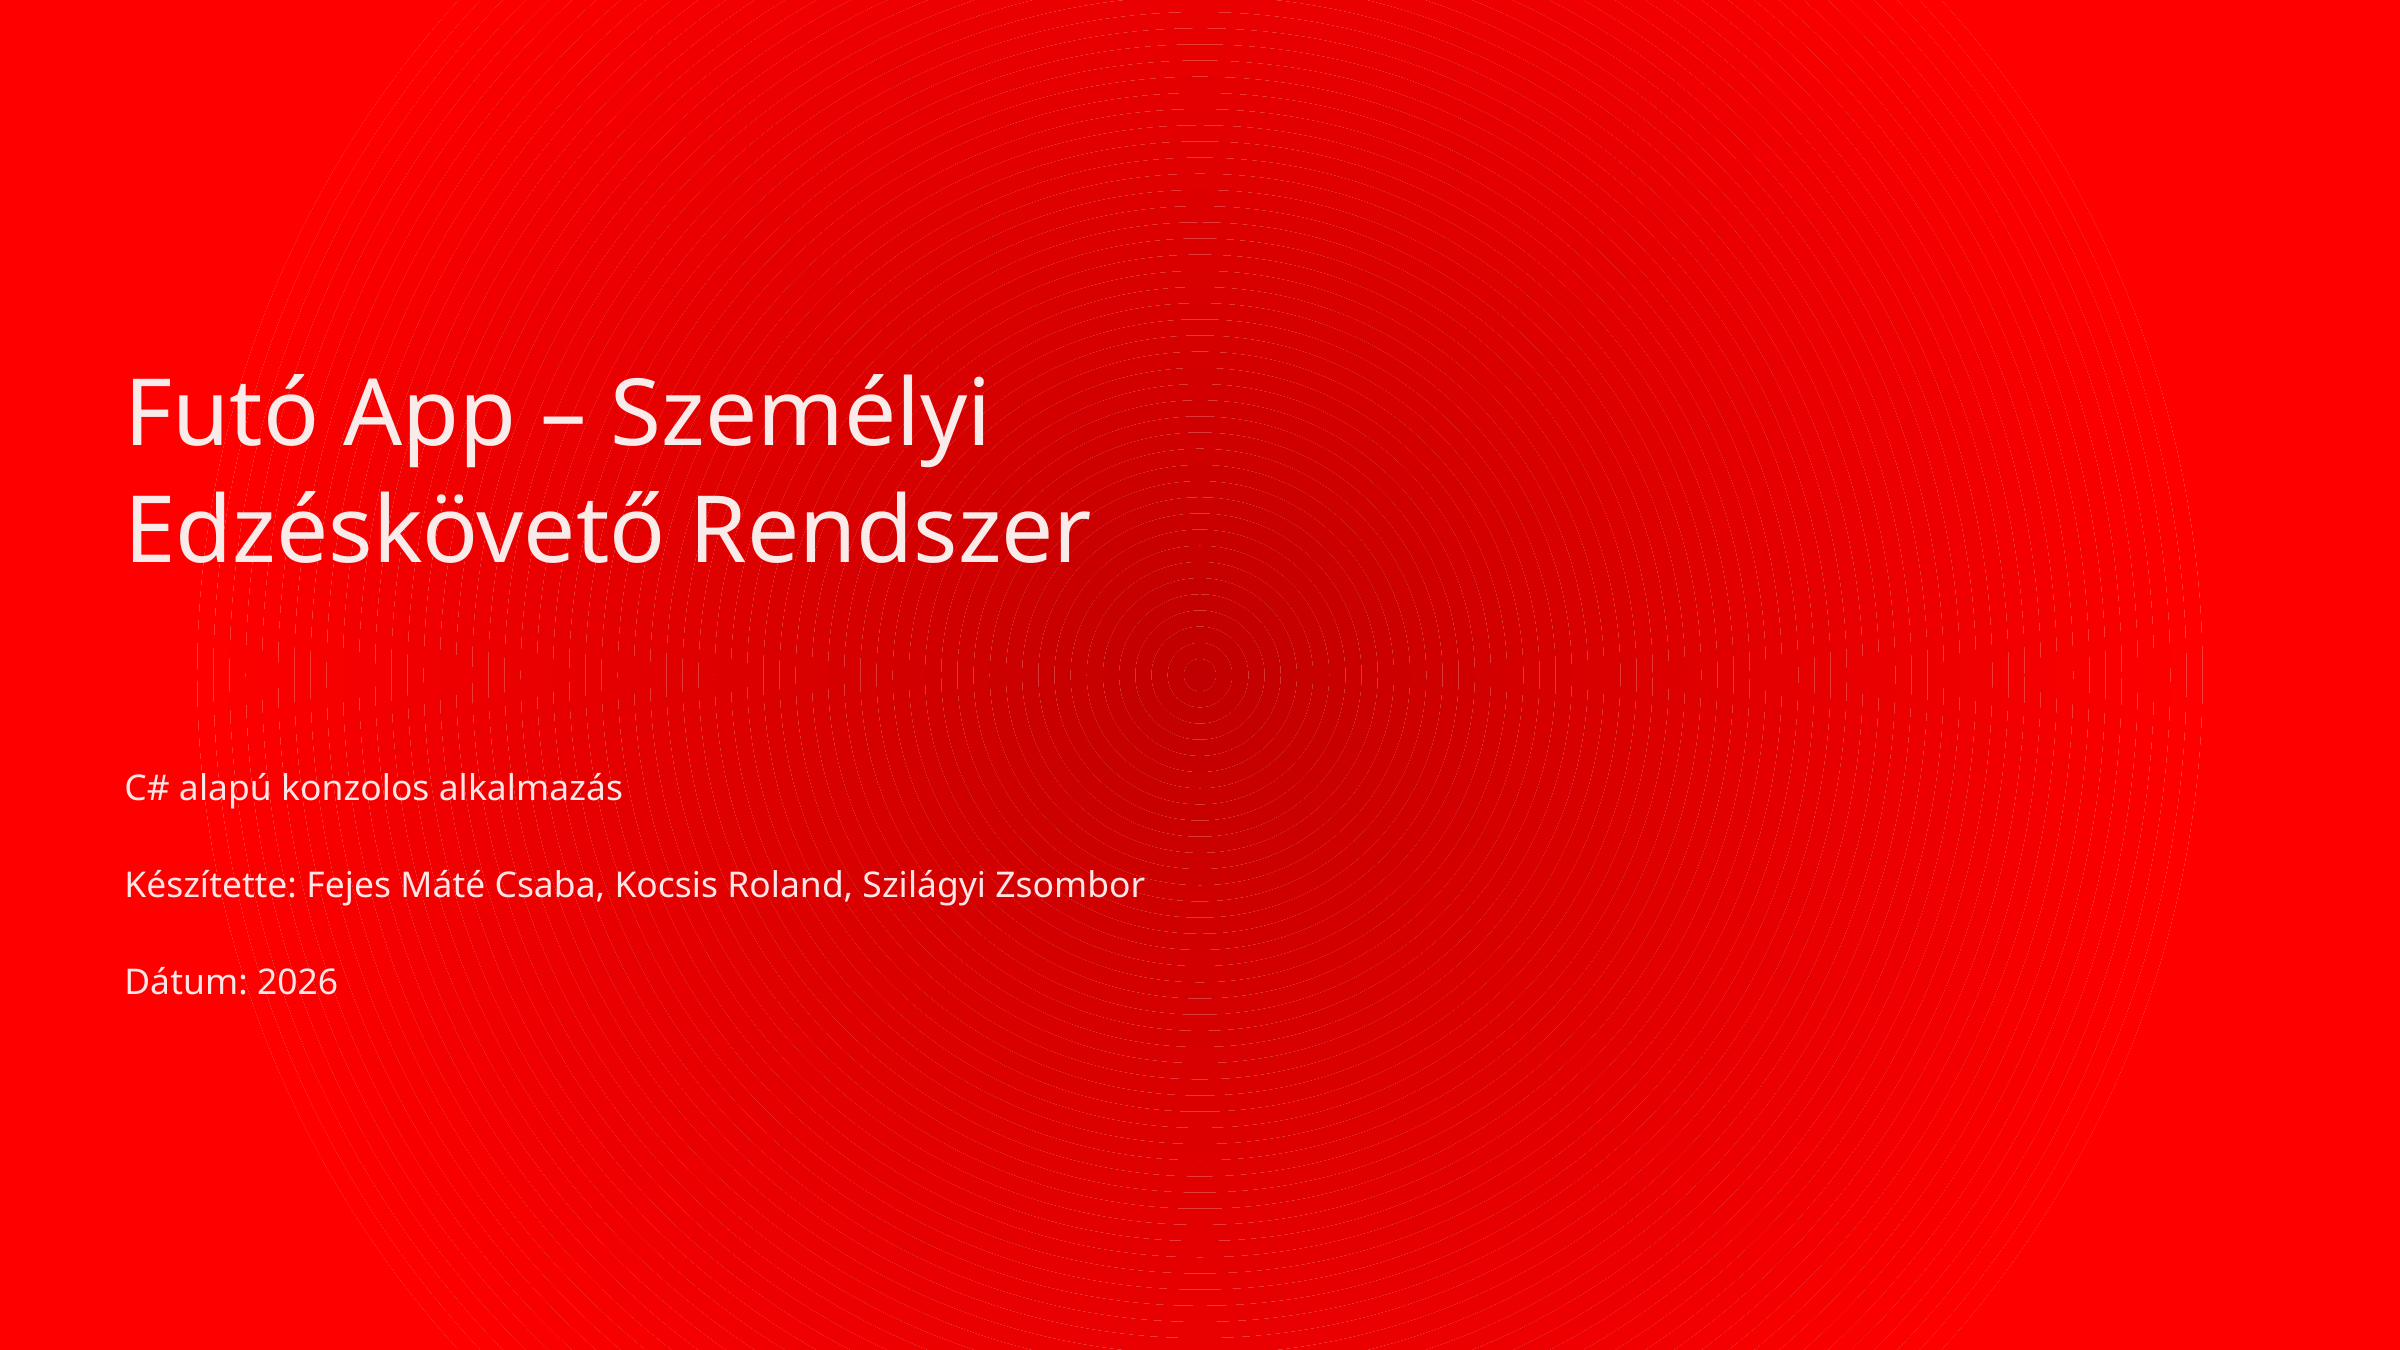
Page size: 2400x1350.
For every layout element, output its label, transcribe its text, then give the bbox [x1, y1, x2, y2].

text_box C# alapú konzolos alkalmazás [124, 751, 1376, 809]
text_box Dátum: 2026 [124, 945, 1376, 1003]
text_box Futó App – Személyi Edzéskövető Rendszer [124, 347, 1376, 699]
text_box Készítette: Fejes Máté Csaba, Kocsis Roland, Szilágyi Zsombor [124, 848, 1376, 906]
